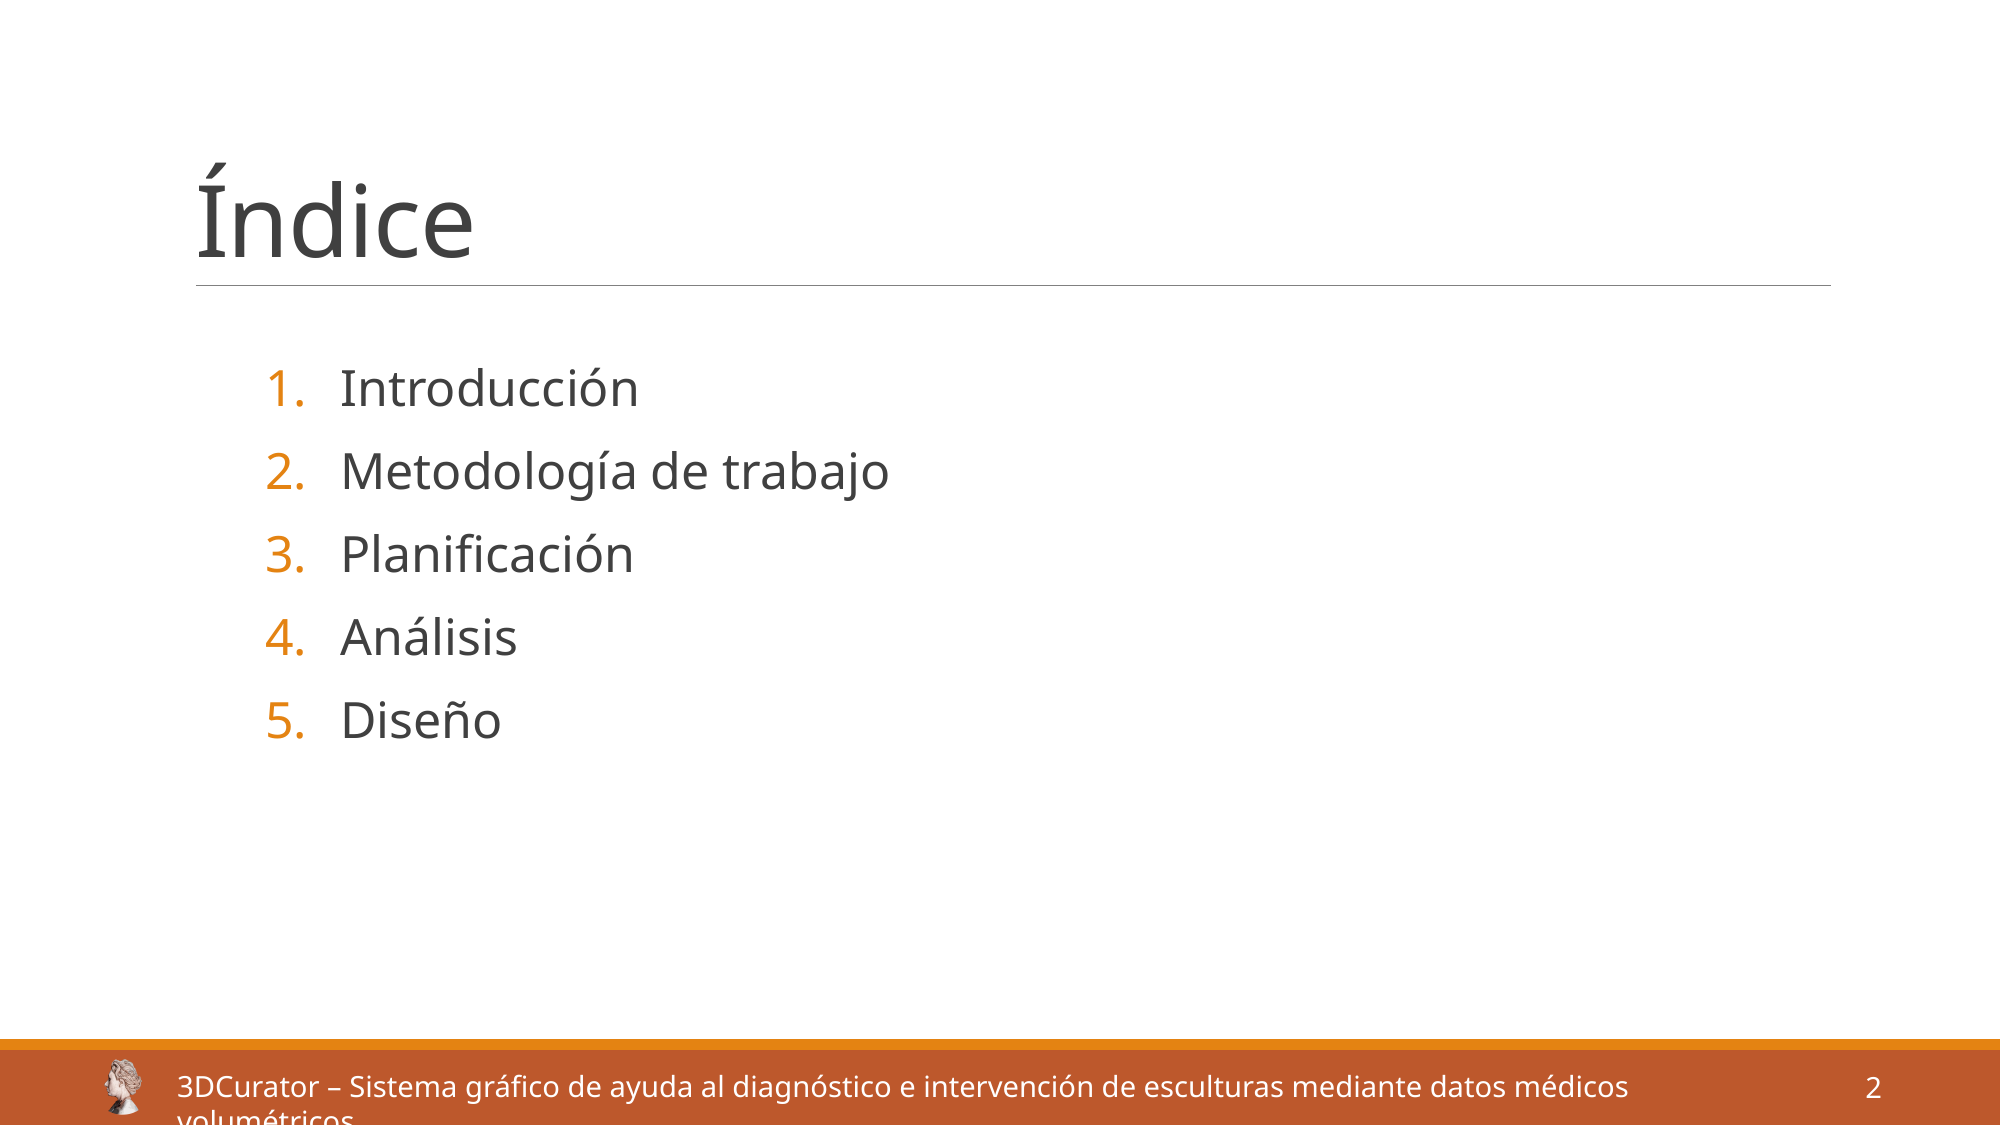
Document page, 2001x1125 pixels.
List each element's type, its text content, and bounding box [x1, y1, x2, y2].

text_box 3DCurator – Sistema gráfico de ayuda al diagnóstico e intervención de esculturas mediante datos médicos volumétricos [162, 1061, 1792, 1125]
picture [94, 1059, 151, 1115]
list Introducción Metodología de trabajo Planificación Análisis Diseño [265, 355, 1122, 980]
title Índice [180, 47, 1830, 285]
slide_number 2 [1681, 1059, 1898, 1120]
